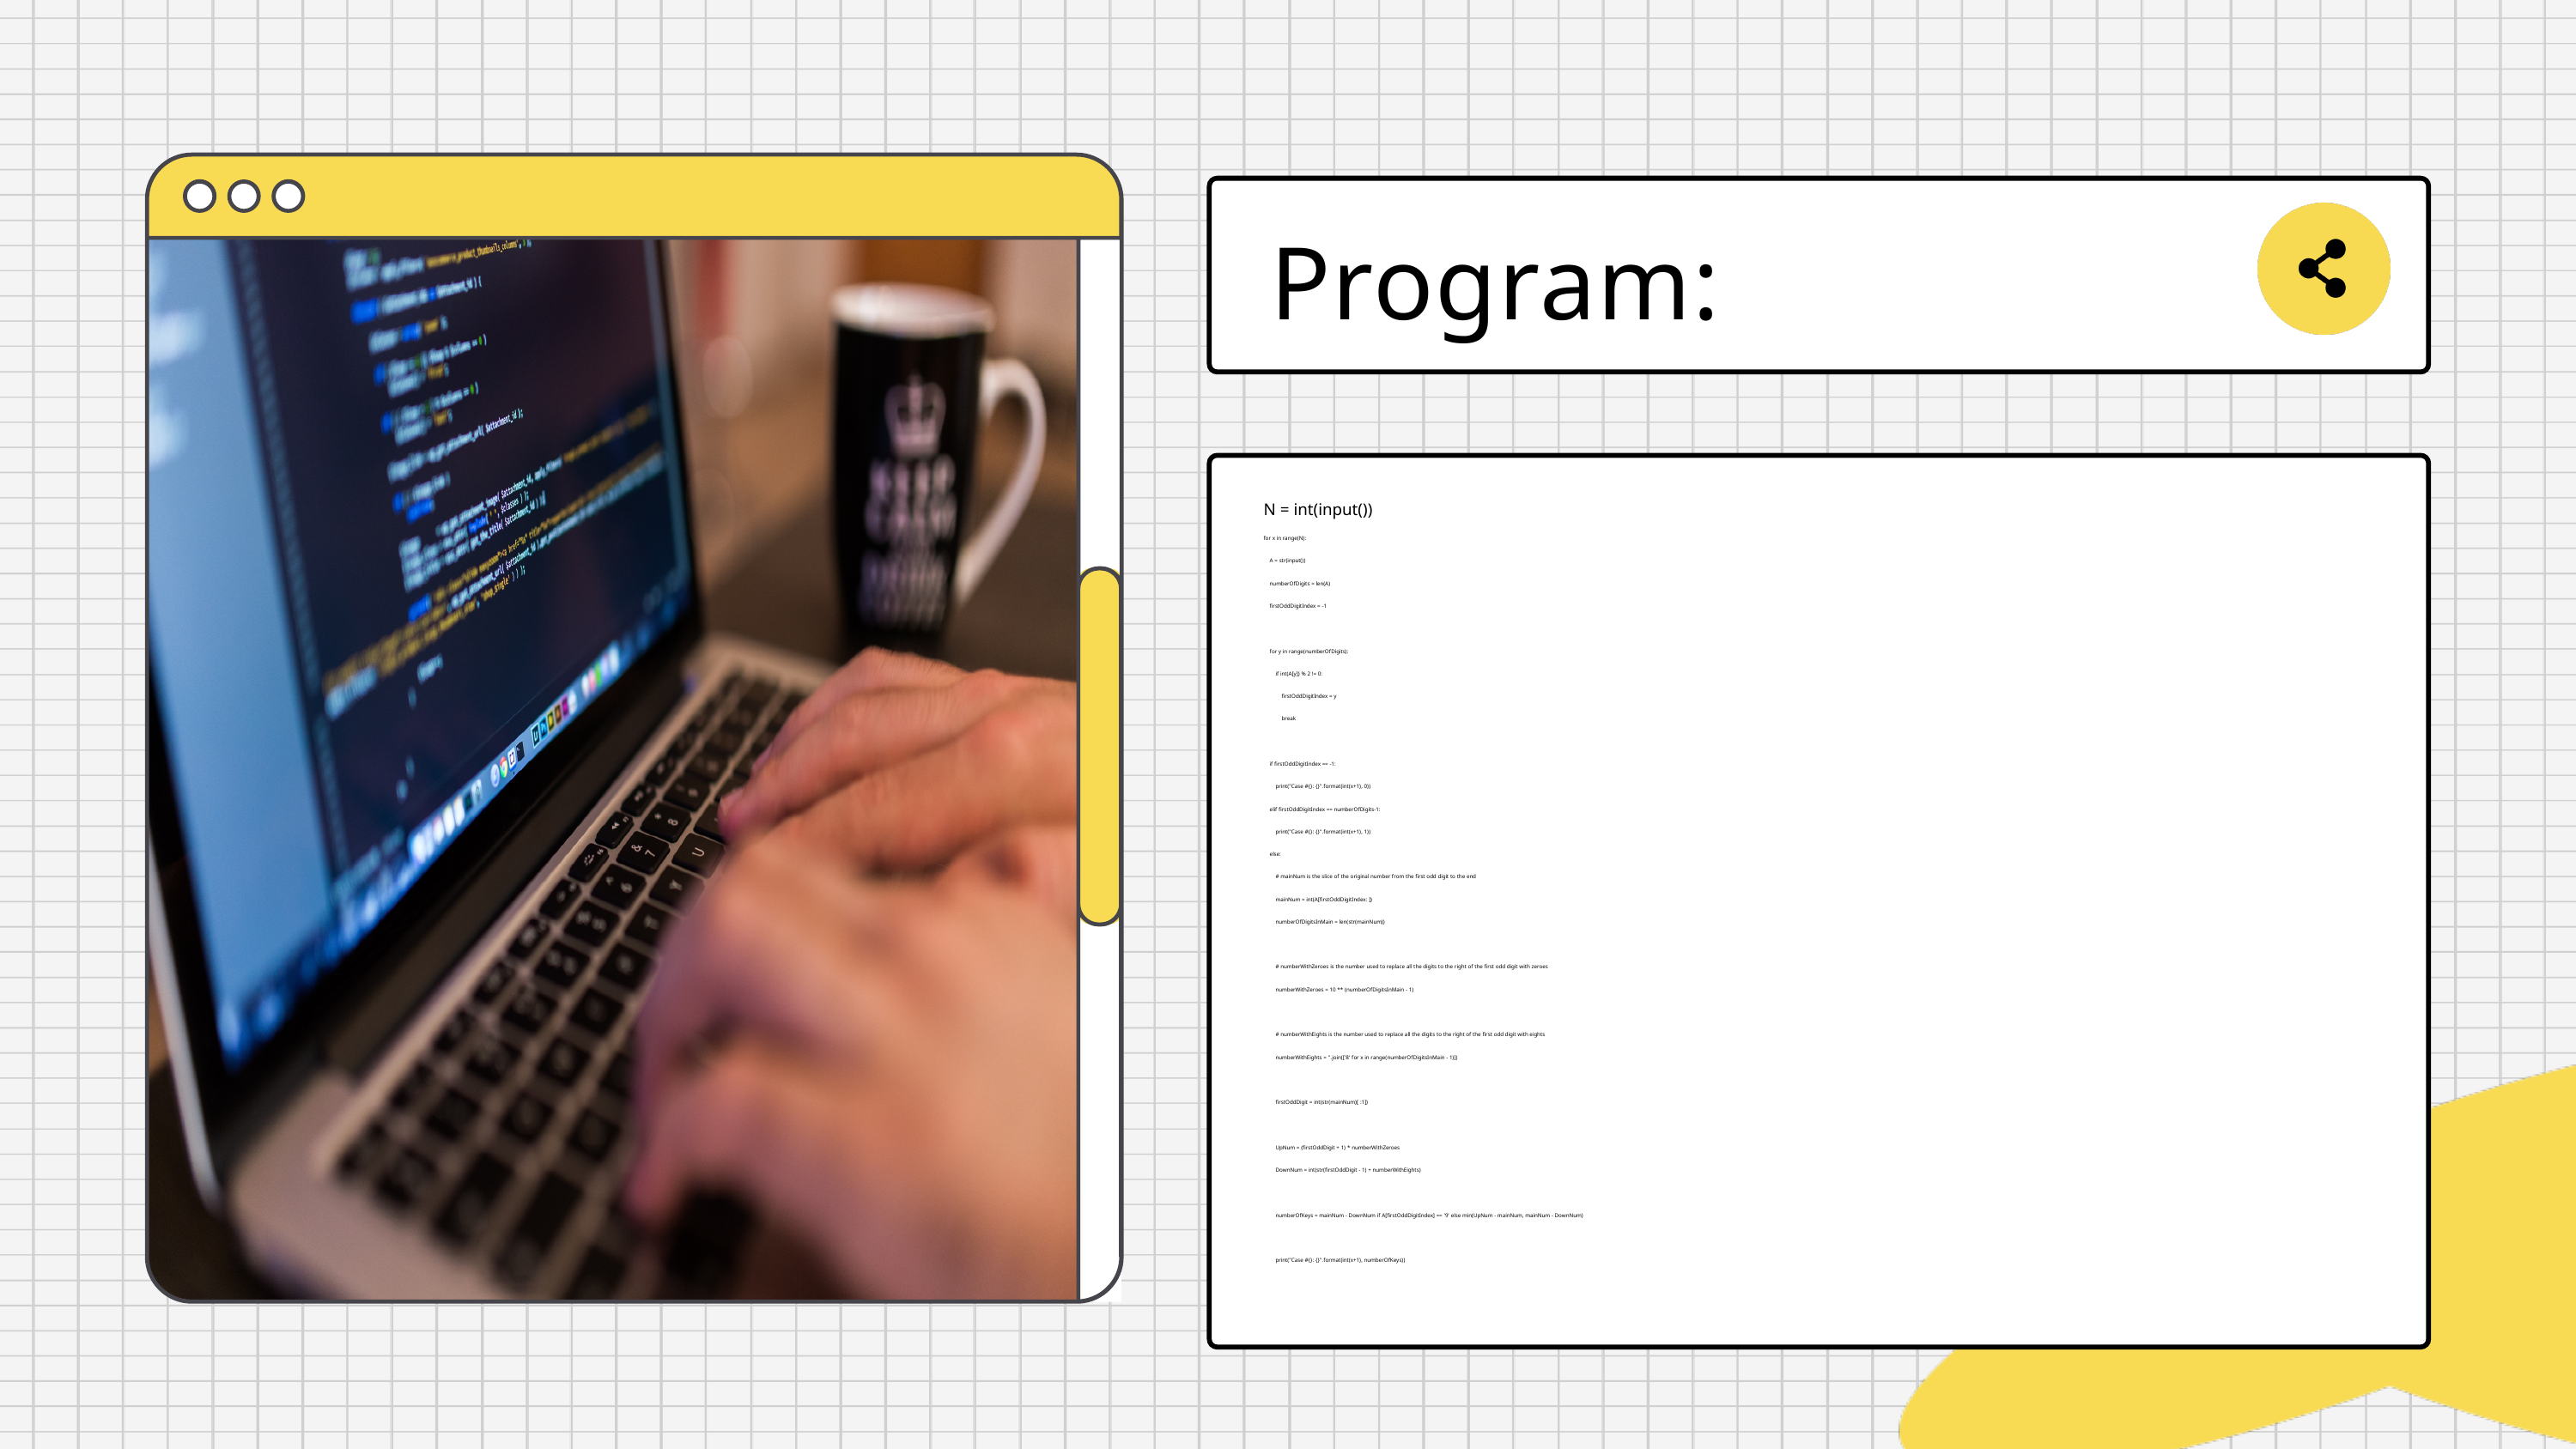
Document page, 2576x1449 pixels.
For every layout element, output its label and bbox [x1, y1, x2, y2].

text_box [1206, 452, 2432, 1350]
picture [0, 0, 2576, 1449]
text_box [1206, 175, 2432, 375]
text_box [144, 152, 1124, 1304]
